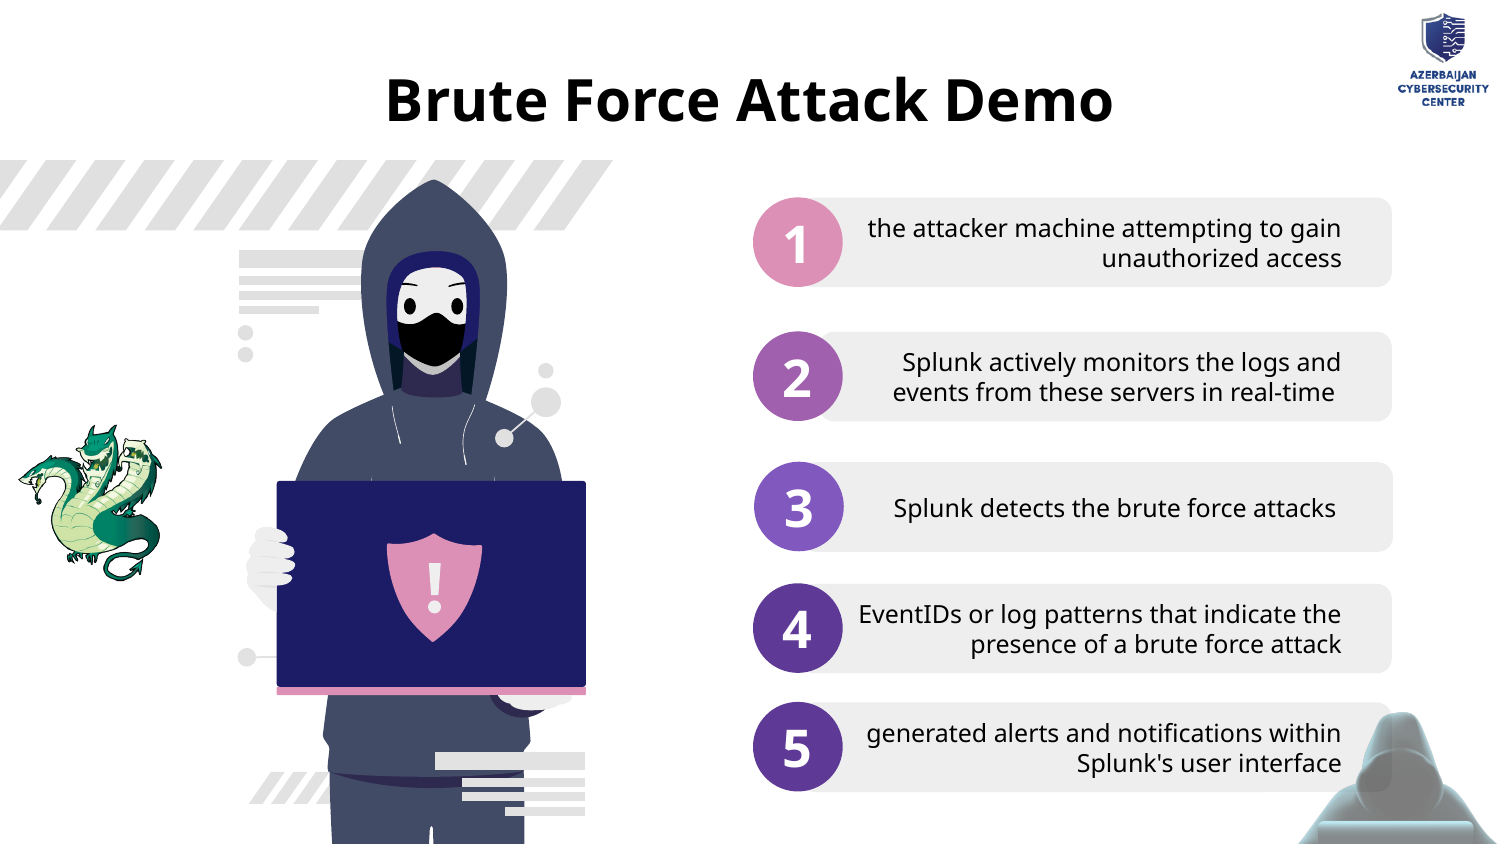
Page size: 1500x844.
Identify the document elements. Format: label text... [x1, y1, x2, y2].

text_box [752, 583, 1393, 674]
picture [16, 421, 164, 592]
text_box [752, 197, 1393, 288]
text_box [0, 159, 614, 844]
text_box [752, 331, 1393, 422]
picture [1290, 712, 1500, 844]
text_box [752, 701, 1393, 793]
picture [1398, 13, 1489, 106]
title Brute Force Attack Demo [75, 48, 1425, 142]
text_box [753, 461, 1394, 553]
